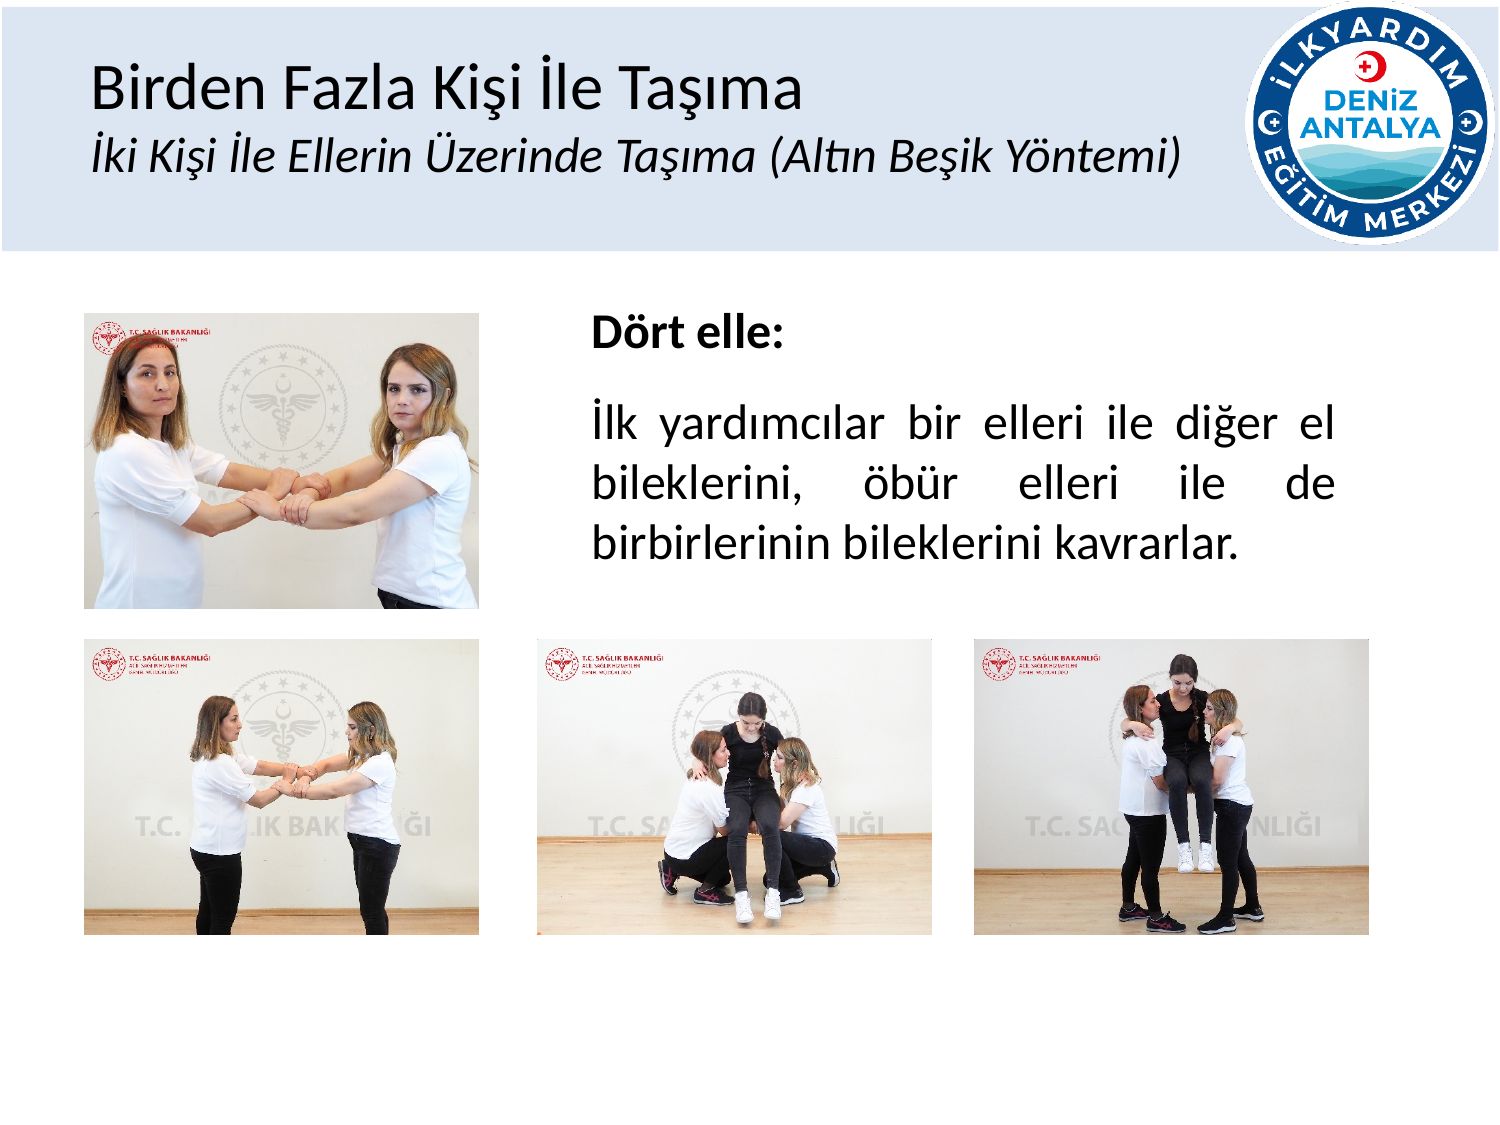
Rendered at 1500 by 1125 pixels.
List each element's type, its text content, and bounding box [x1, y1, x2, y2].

picture [84, 312, 479, 609]
picture [84, 638, 479, 935]
text_box [1492, 246, 1500, 253]
list Dört elle: İlk yardımcılar bir elleri ile diğer el bileklerini, öbür elleri ile de birbirlerinin bileklerini kavrarlar. [501, 290, 1353, 575]
picture [537, 638, 932, 935]
picture [1245, 0, 1495, 245]
title Birden Fazla Kişi İle Taşıma İki Kişi İle Ellerin Üzerinde Taşıma (Altın Beşik Yöntemi) [75, 19, 1240, 206]
text_box [0, 5, 1248, 253]
picture [974, 638, 1369, 935]
